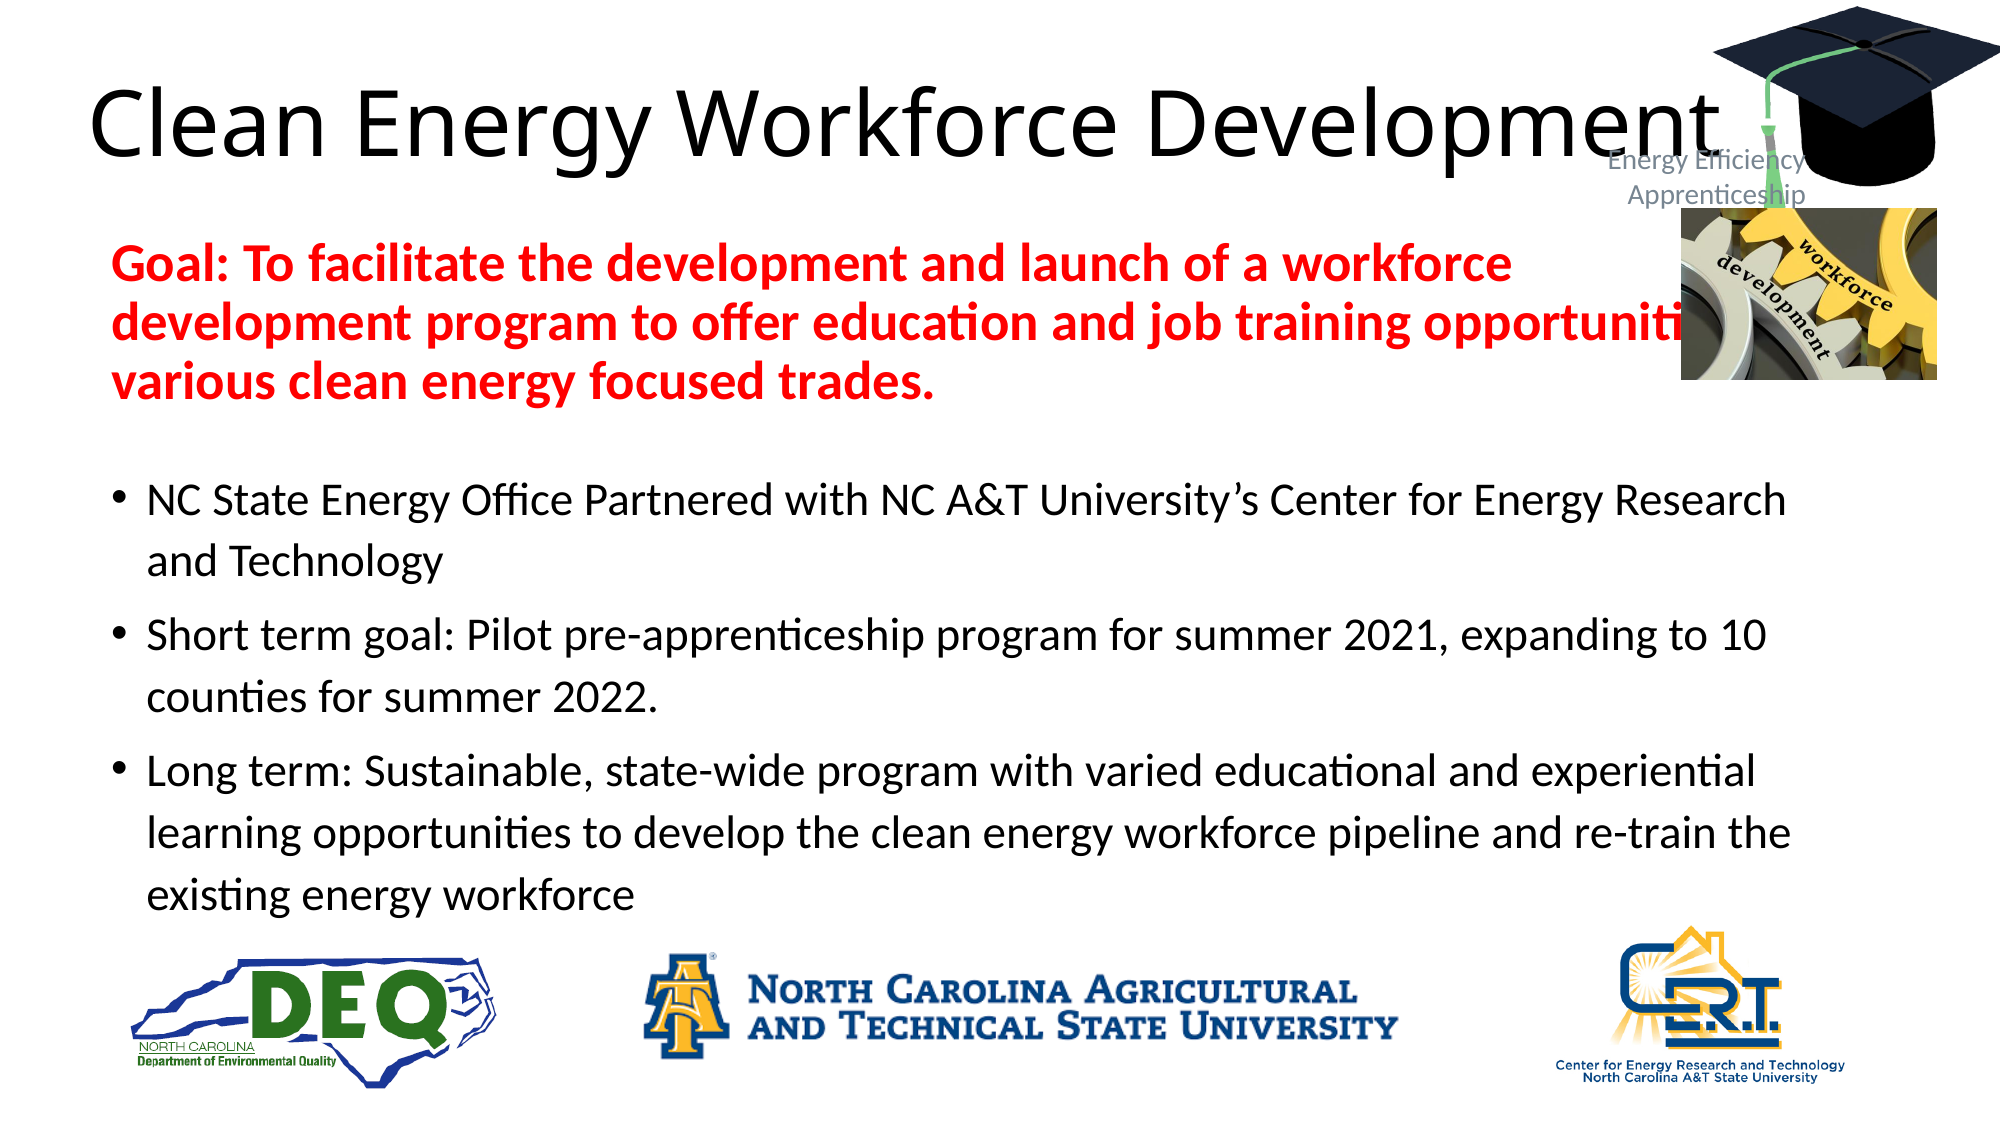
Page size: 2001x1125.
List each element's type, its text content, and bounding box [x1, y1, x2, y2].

title Clean Energy Workforce Development [72, 40, 1712, 215]
list Goal: To facilitate the development and launch of a workforce development program to offer education and job training opportunities in various clean energy focused trades. NC State Energy Office Partnered with NC A&T University’s Center for Energy Research and Technology Short term goal: Pilot pre-apprenticeship program for summer 2021, expanding to 10 counties for summer 2022. Long term: Sustainable, state-wide program with varied educational and experiential learning opportunities to develop the clean energy workforce pipeline and re-train the existing energy workforce [96, 227, 1822, 934]
text_box Energy Efficiency Apprenticeship [1589, 132, 1712, 218]
picture [643, 951, 1400, 1060]
picture [1555, 925, 1845, 1085]
picture [104, 933, 527, 1099]
picture [1681, 6, 2000, 380]
